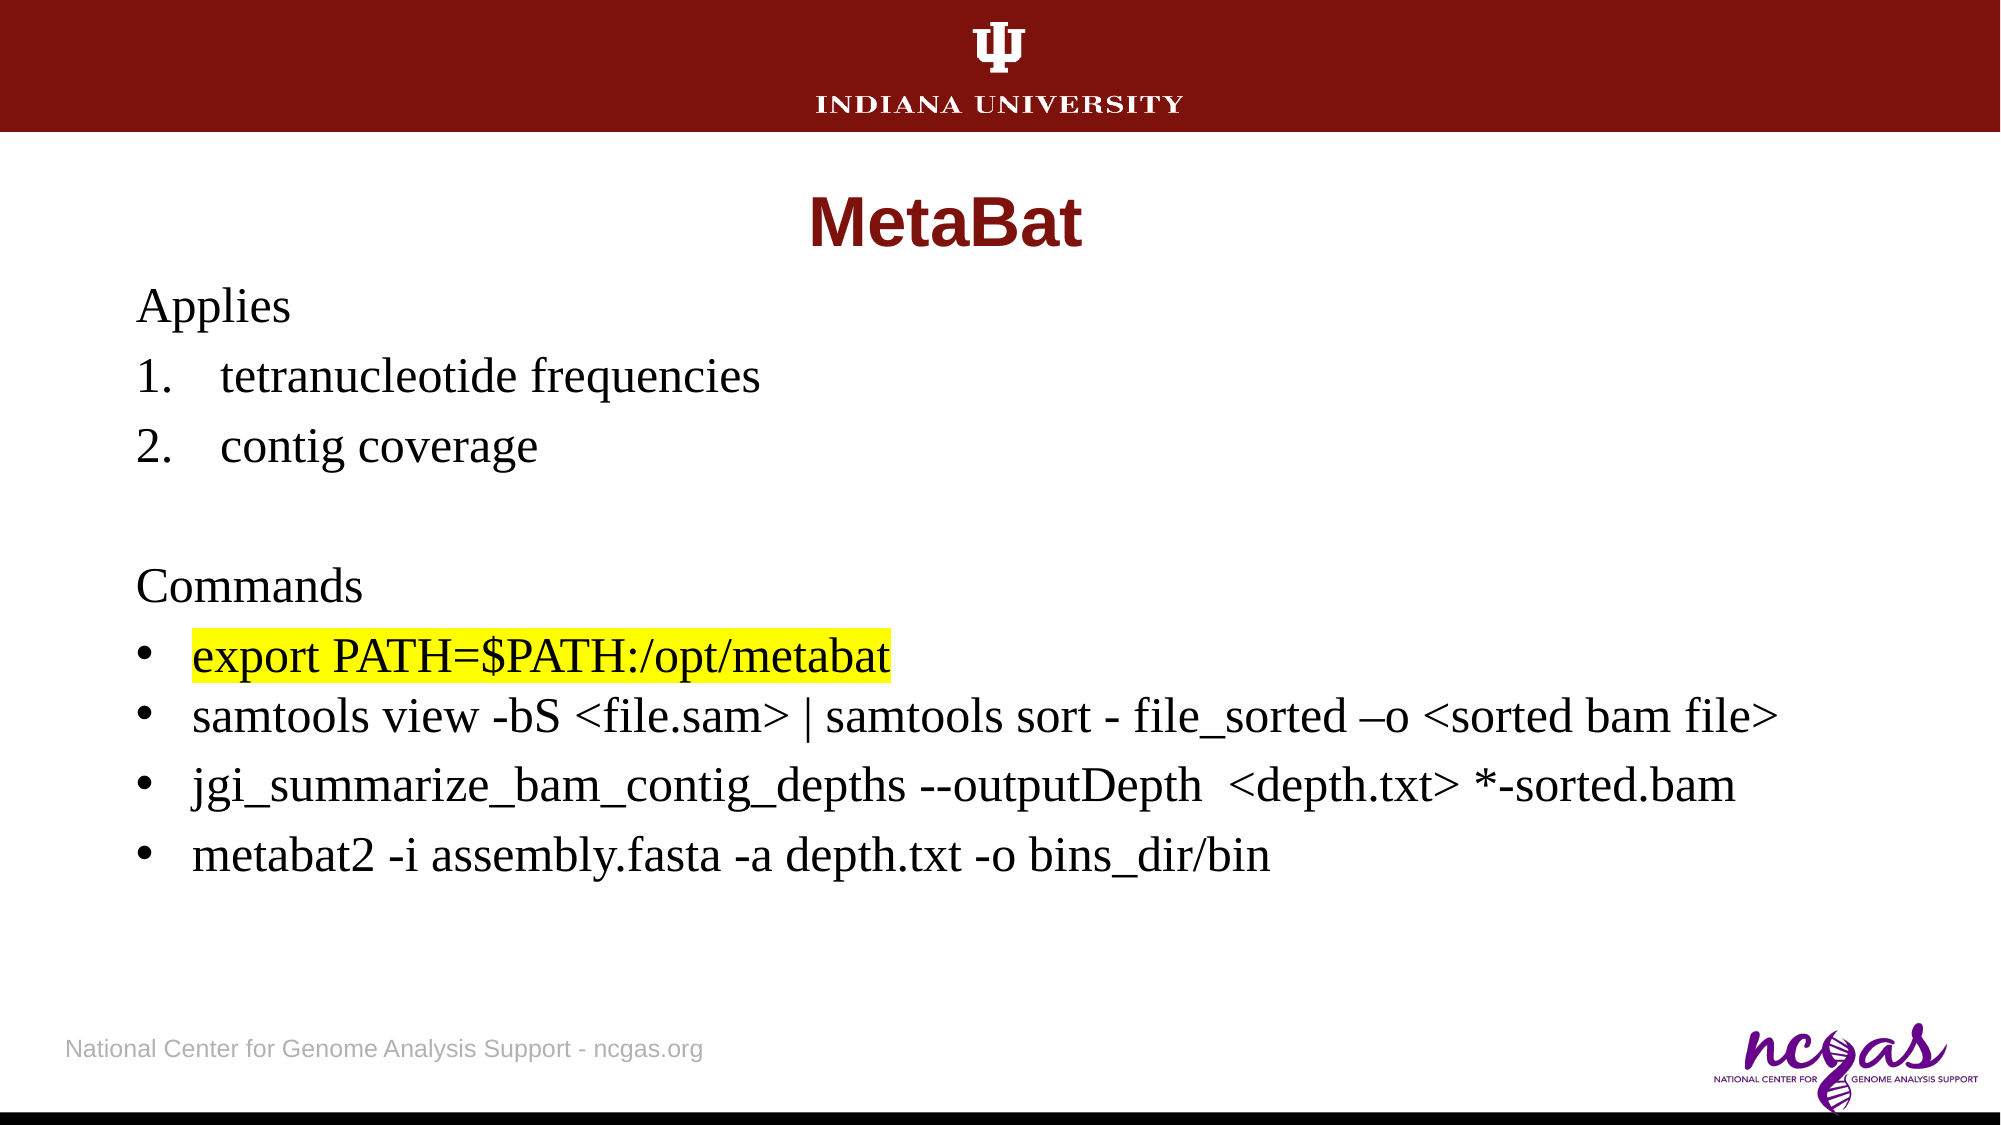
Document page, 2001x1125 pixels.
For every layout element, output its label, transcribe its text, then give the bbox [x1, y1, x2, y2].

footer National Center for Genome Analysis Support - ncgas.org [50, 1025, 1134, 1075]
title MetaBat [181, 124, 1737, 264]
picture [816, 22, 1183, 113]
list Applies tetranucleotide frequencies contig coverage Commands export PATH=$PATH:/opt/metabat samtools view -bS <file.sam> | samtools sort - file_sorted –o <sorted bam file> jgi_summarize_bam_contig_depths --outputDepth <depth.txt> *-sorted.bam metabat2 -i assembly.fasta -a depth.txt -o bins_dir/bin [120, 264, 1831, 927]
picture [1701, 1021, 1989, 1118]
